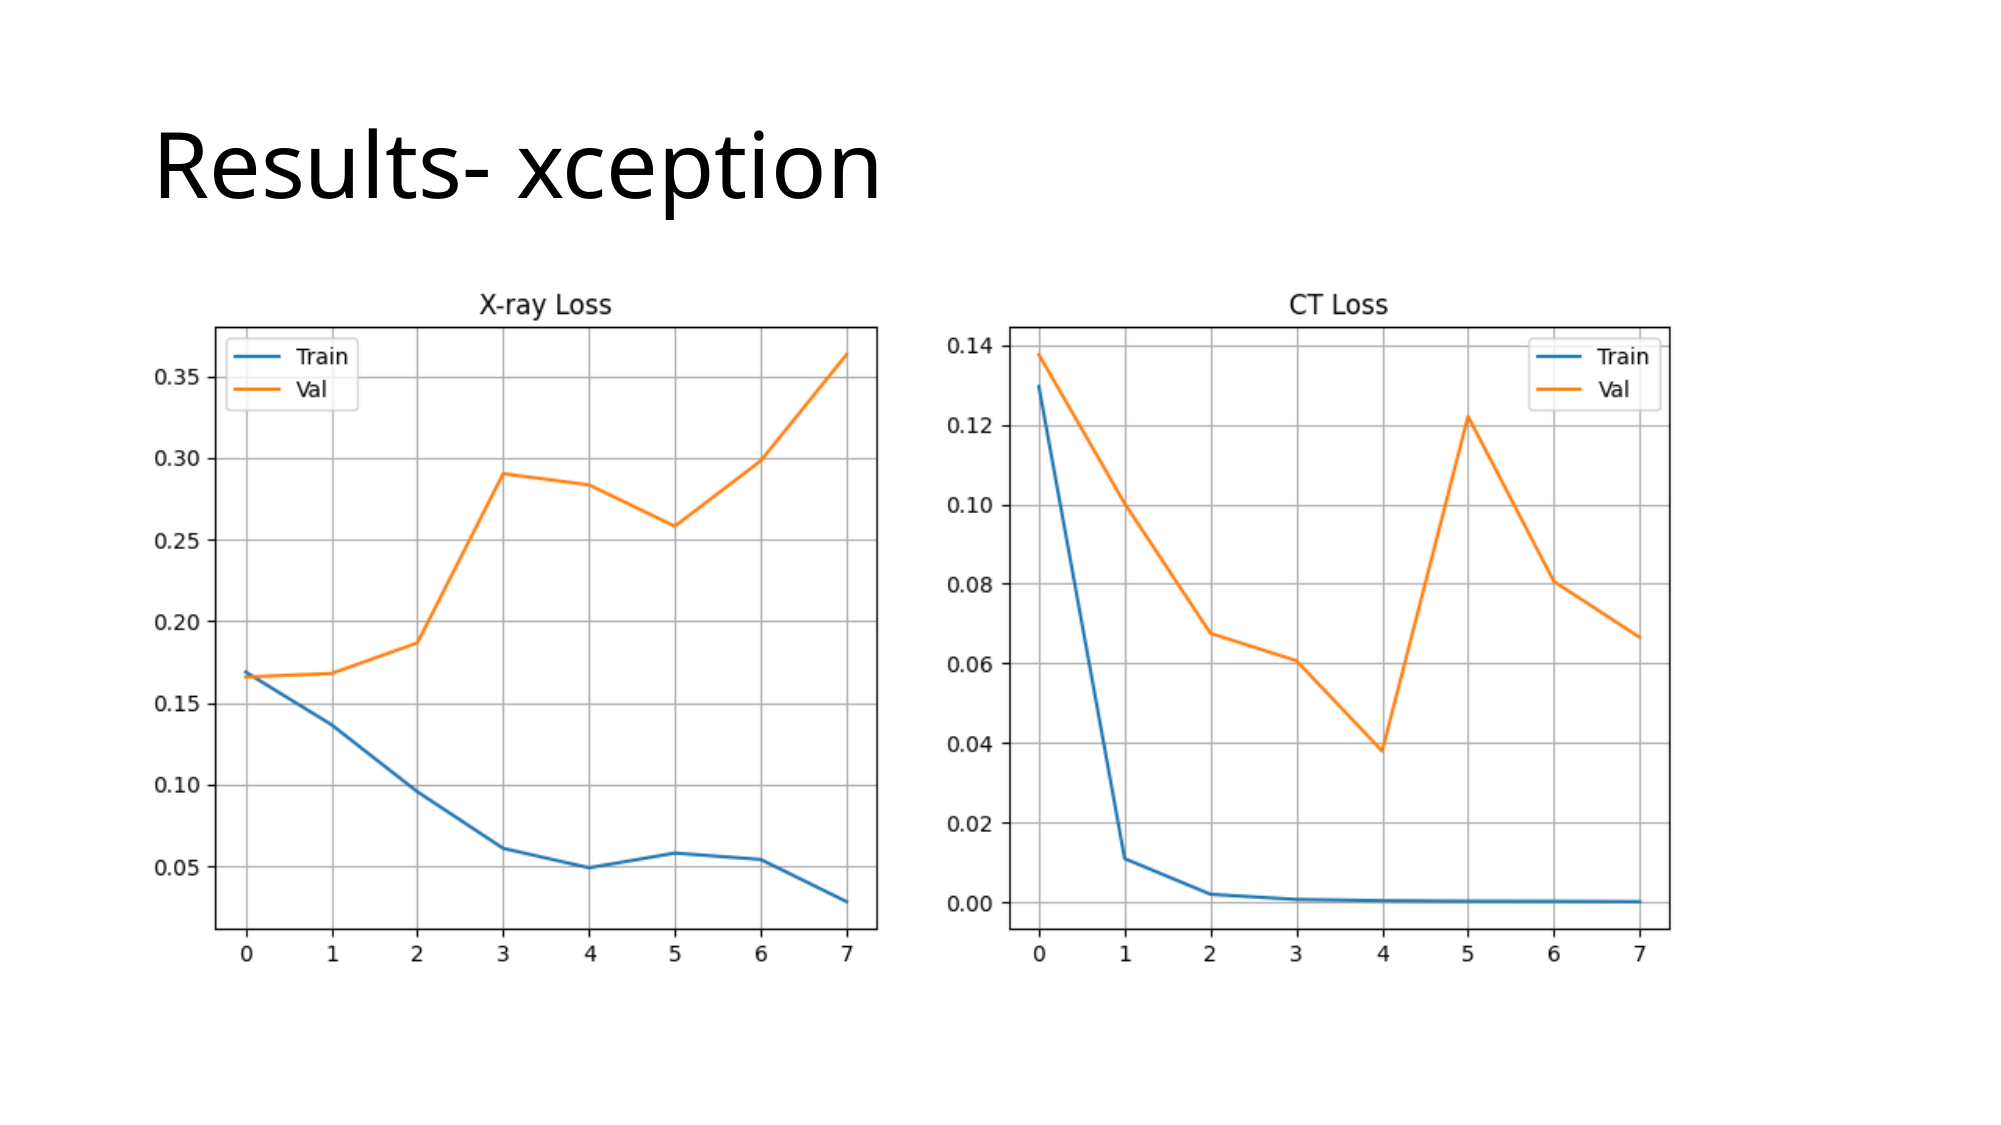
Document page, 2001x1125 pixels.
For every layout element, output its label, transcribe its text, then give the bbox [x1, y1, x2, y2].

picture [137, 277, 1685, 983]
title Results- xception [137, 59, 1863, 278]
